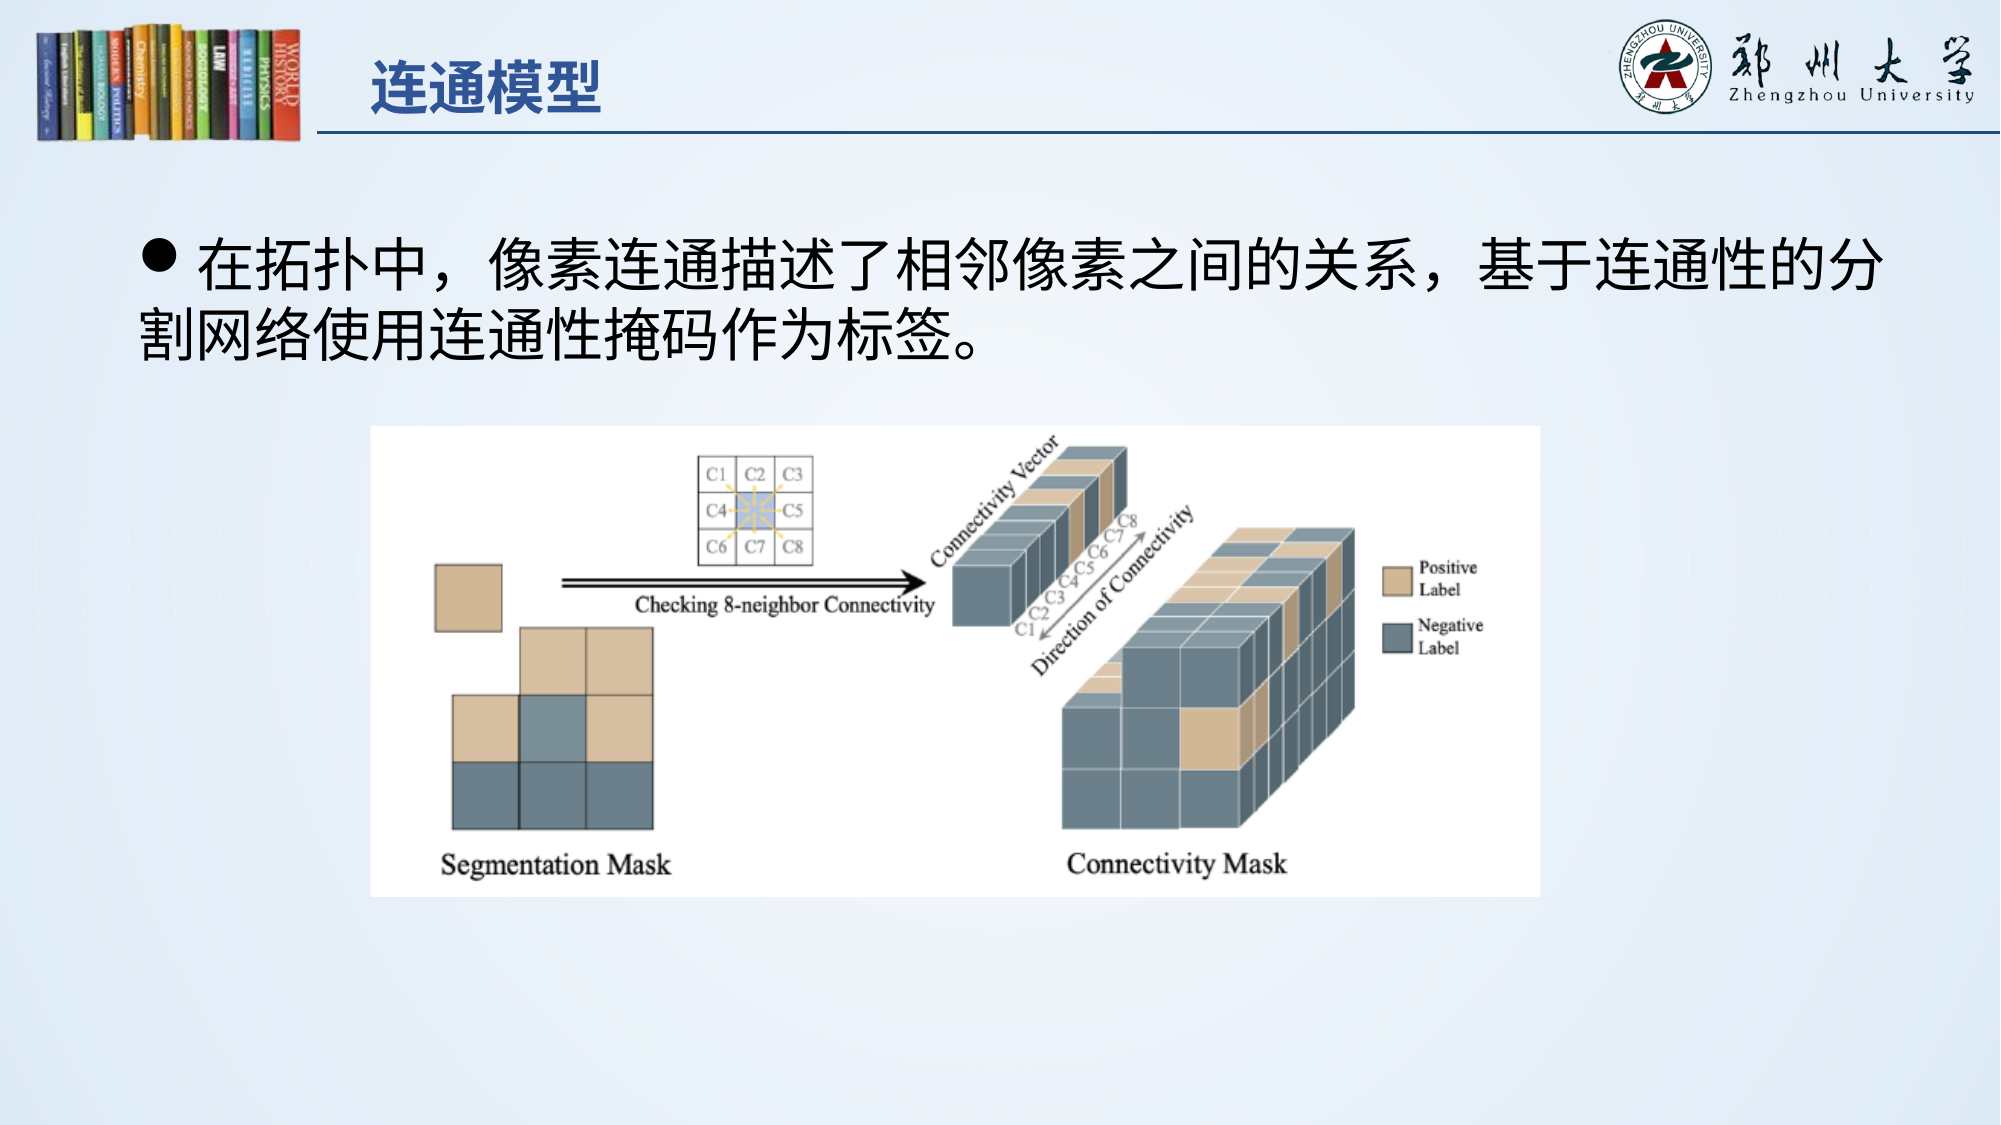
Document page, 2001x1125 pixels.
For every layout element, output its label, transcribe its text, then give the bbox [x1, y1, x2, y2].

picture [23, 0, 317, 173]
text_box 在拓扑中，像素连通描述了相邻像素之间的关系，基于连通性的分割网络使用连通性掩码作为标签。 [123, 220, 1901, 421]
picture [370, 425, 1541, 897]
picture [1599, 11, 1983, 123]
text_box 连通模型 [355, 43, 812, 129]
